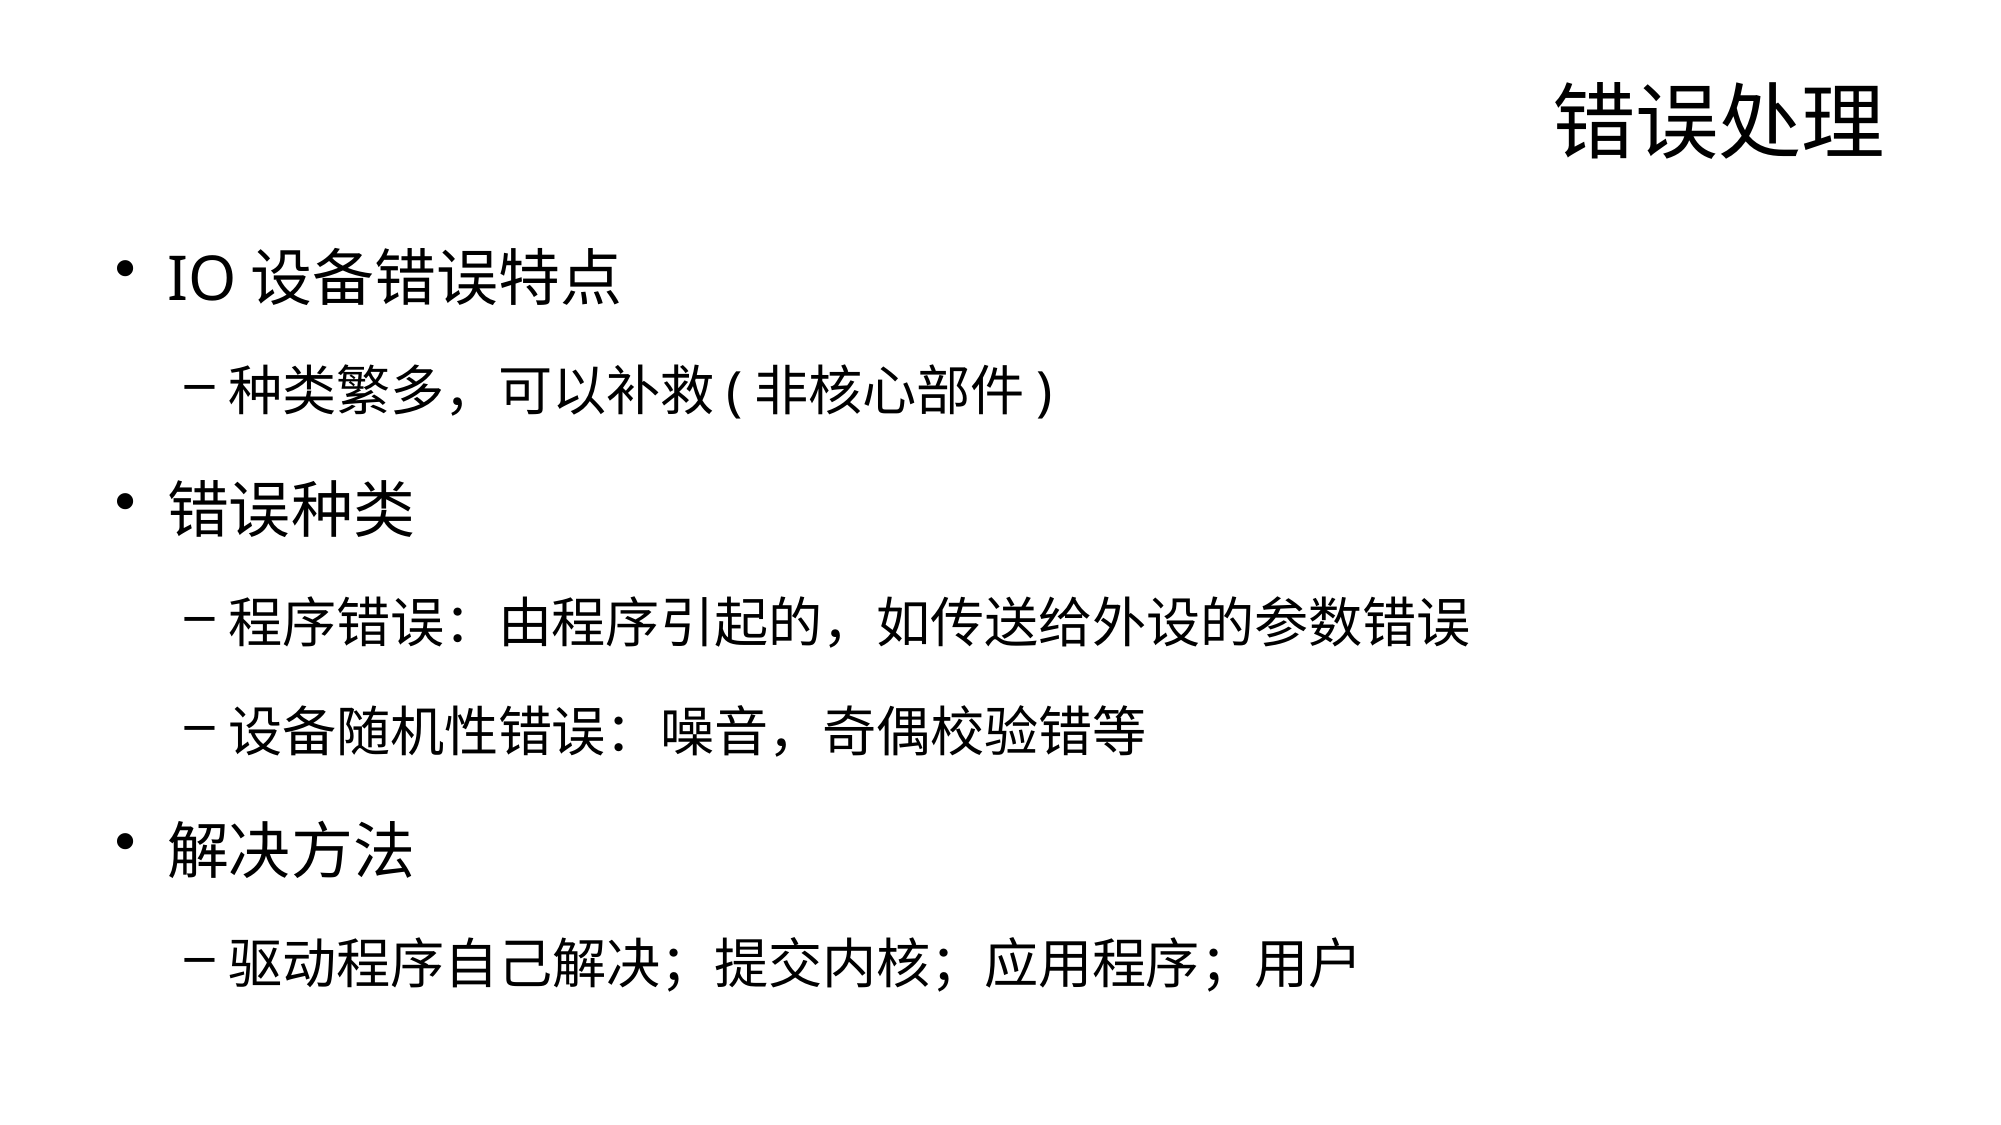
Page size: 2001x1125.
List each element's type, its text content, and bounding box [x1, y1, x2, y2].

list IO设备错误特点 种类繁多，可以补救(非核心部件) 错误种类 程序错误：由程序引起的，如传送给外设的参数错误 设备随机性错误：噪音，奇偶校验错等 解决方法 驱动程序自己解决；提交内核；应用程序；用户 [99, 193, 1901, 1006]
title 错误处理 [99, 44, 1901, 193]
